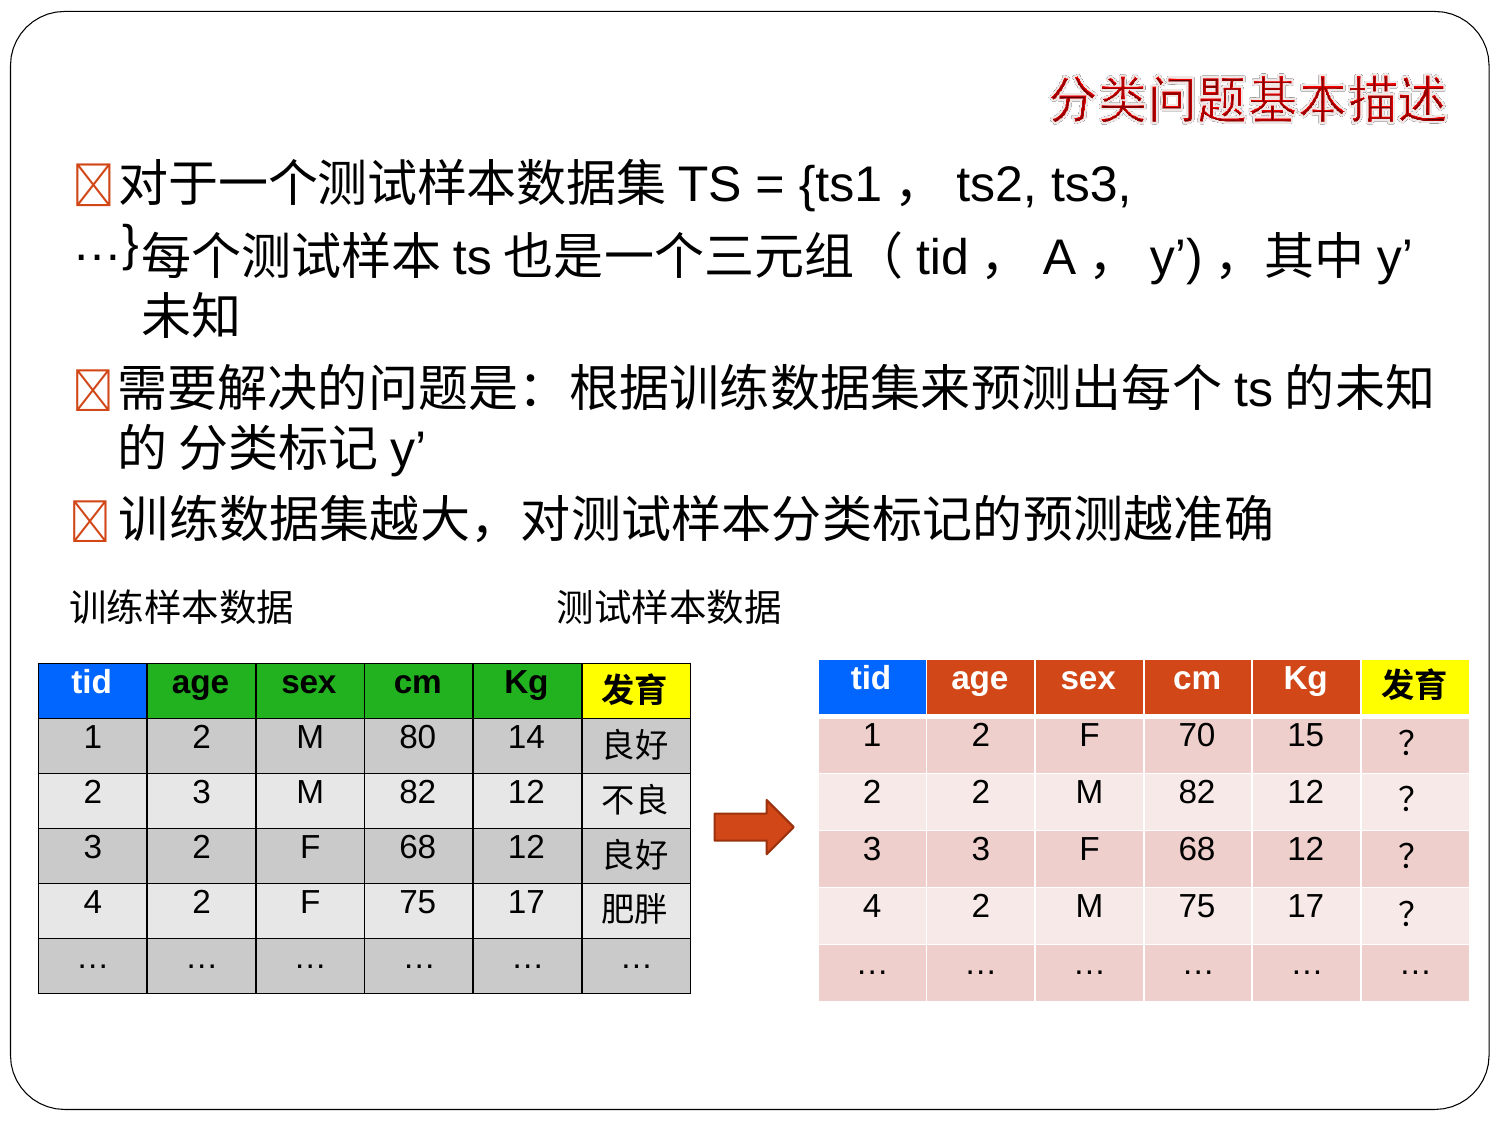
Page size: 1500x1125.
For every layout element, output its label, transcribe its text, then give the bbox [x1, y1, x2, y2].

table_cell 肥胖 [583, 884, 690, 938]
table_cell 17 [474, 884, 581, 938]
table_cell … [1253, 945, 1360, 1001]
table_header tid [39, 664, 146, 718]
table_header Kg [1253, 660, 1360, 714]
table_cell 12 [1253, 831, 1360, 887]
table_cell 12 [474, 829, 581, 883]
table_header age [148, 664, 255, 718]
table_header cm [365, 664, 472, 718]
table_header tid [819, 660, 926, 714]
table_header 发育 [583, 664, 690, 718]
table_cell ？ [1362, 888, 1469, 944]
table_cell … [819, 945, 926, 1001]
table_cell … [257, 939, 364, 993]
table_cell 14 [474, 719, 581, 773]
text_box 每个测试样本ts也是一个三元组（tid，A，y’)，其中y’ 未知  需要解决的问题是：根据训练数据集来预测出每个ts的未知的 分类标记y’  训练数据集越大，对测试样本分类标记的预测越准确 [69, 224, 1459, 548]
text_box [1047, 72, 1448, 125]
table_header Kg [474, 664, 581, 718]
table_header sex [1036, 660, 1143, 714]
table_cell M [257, 719, 364, 773]
table_cell 良好 [583, 829, 690, 883]
table_cell … [148, 939, 255, 993]
table_header sex [257, 664, 364, 718]
table_cell … [1362, 945, 1469, 1001]
table_cell 2 [927, 774, 1034, 830]
table_cell 4 [819, 888, 926, 944]
table_cell 75 [365, 884, 472, 938]
table_cell 2 [148, 719, 255, 773]
table_cell 良好 [583, 719, 690, 773]
text_box 训练样本数据 [67, 583, 297, 629]
table_cell 2 [927, 719, 1034, 773]
table_cell 3 [927, 831, 1034, 887]
table_cell 12 [1253, 774, 1360, 830]
table_cell M [1036, 888, 1143, 944]
table_cell F [1036, 831, 1143, 887]
table_cell ？ [1362, 774, 1469, 830]
table_cell 3 [39, 829, 146, 883]
table_header 发育 [1362, 660, 1469, 714]
table_cell … [365, 939, 472, 993]
table_cell … [39, 939, 146, 993]
table_cell 不良 [583, 774, 690, 828]
table_cell … [474, 939, 581, 993]
table_cell F [257, 829, 364, 883]
table_cell … [583, 939, 690, 993]
table_cell F [1036, 719, 1143, 773]
table_cell … [1036, 945, 1143, 1001]
table_cell … [1145, 945, 1251, 1001]
table_cell 80 [365, 719, 472, 773]
text_box 测试样本数据 [554, 583, 784, 629]
table_cell ？ [1362, 719, 1469, 773]
table_cell 1 [39, 719, 146, 773]
table_cell 2 [148, 884, 255, 938]
table_cell … [927, 945, 1034, 1001]
table_cell 68 [365, 829, 472, 883]
table_cell 17 [1253, 888, 1360, 944]
table_cell 3 [148, 774, 255, 828]
table_cell 68 [1145, 831, 1251, 887]
table_cell 15 [1253, 719, 1360, 773]
table_cell 3 [819, 831, 926, 887]
table_cell 2 [148, 829, 255, 883]
table_header age [927, 660, 1034, 714]
table_cell 2 [927, 888, 1034, 944]
table_cell ？ [1362, 831, 1469, 887]
table_cell 82 [365, 774, 472, 828]
table_cell 82 [1145, 774, 1251, 830]
table_cell 2 [39, 774, 146, 828]
text_box [714, 800, 794, 855]
table_cell F [257, 884, 364, 938]
table_cell 75 [1145, 888, 1251, 944]
table_cell 1 [819, 719, 926, 773]
table_header cm [1145, 660, 1251, 714]
table_cell 2 [819, 774, 926, 830]
table_cell 4 [39, 884, 146, 938]
table_cell M [257, 774, 364, 828]
text_box  对于一个测试样本数据集TS = {ts1，ts2, ts3,…} [69, 151, 1165, 224]
table_cell M [1036, 774, 1143, 830]
table_cell 70 [1145, 719, 1251, 773]
table_cell 12 [474, 774, 581, 828]
